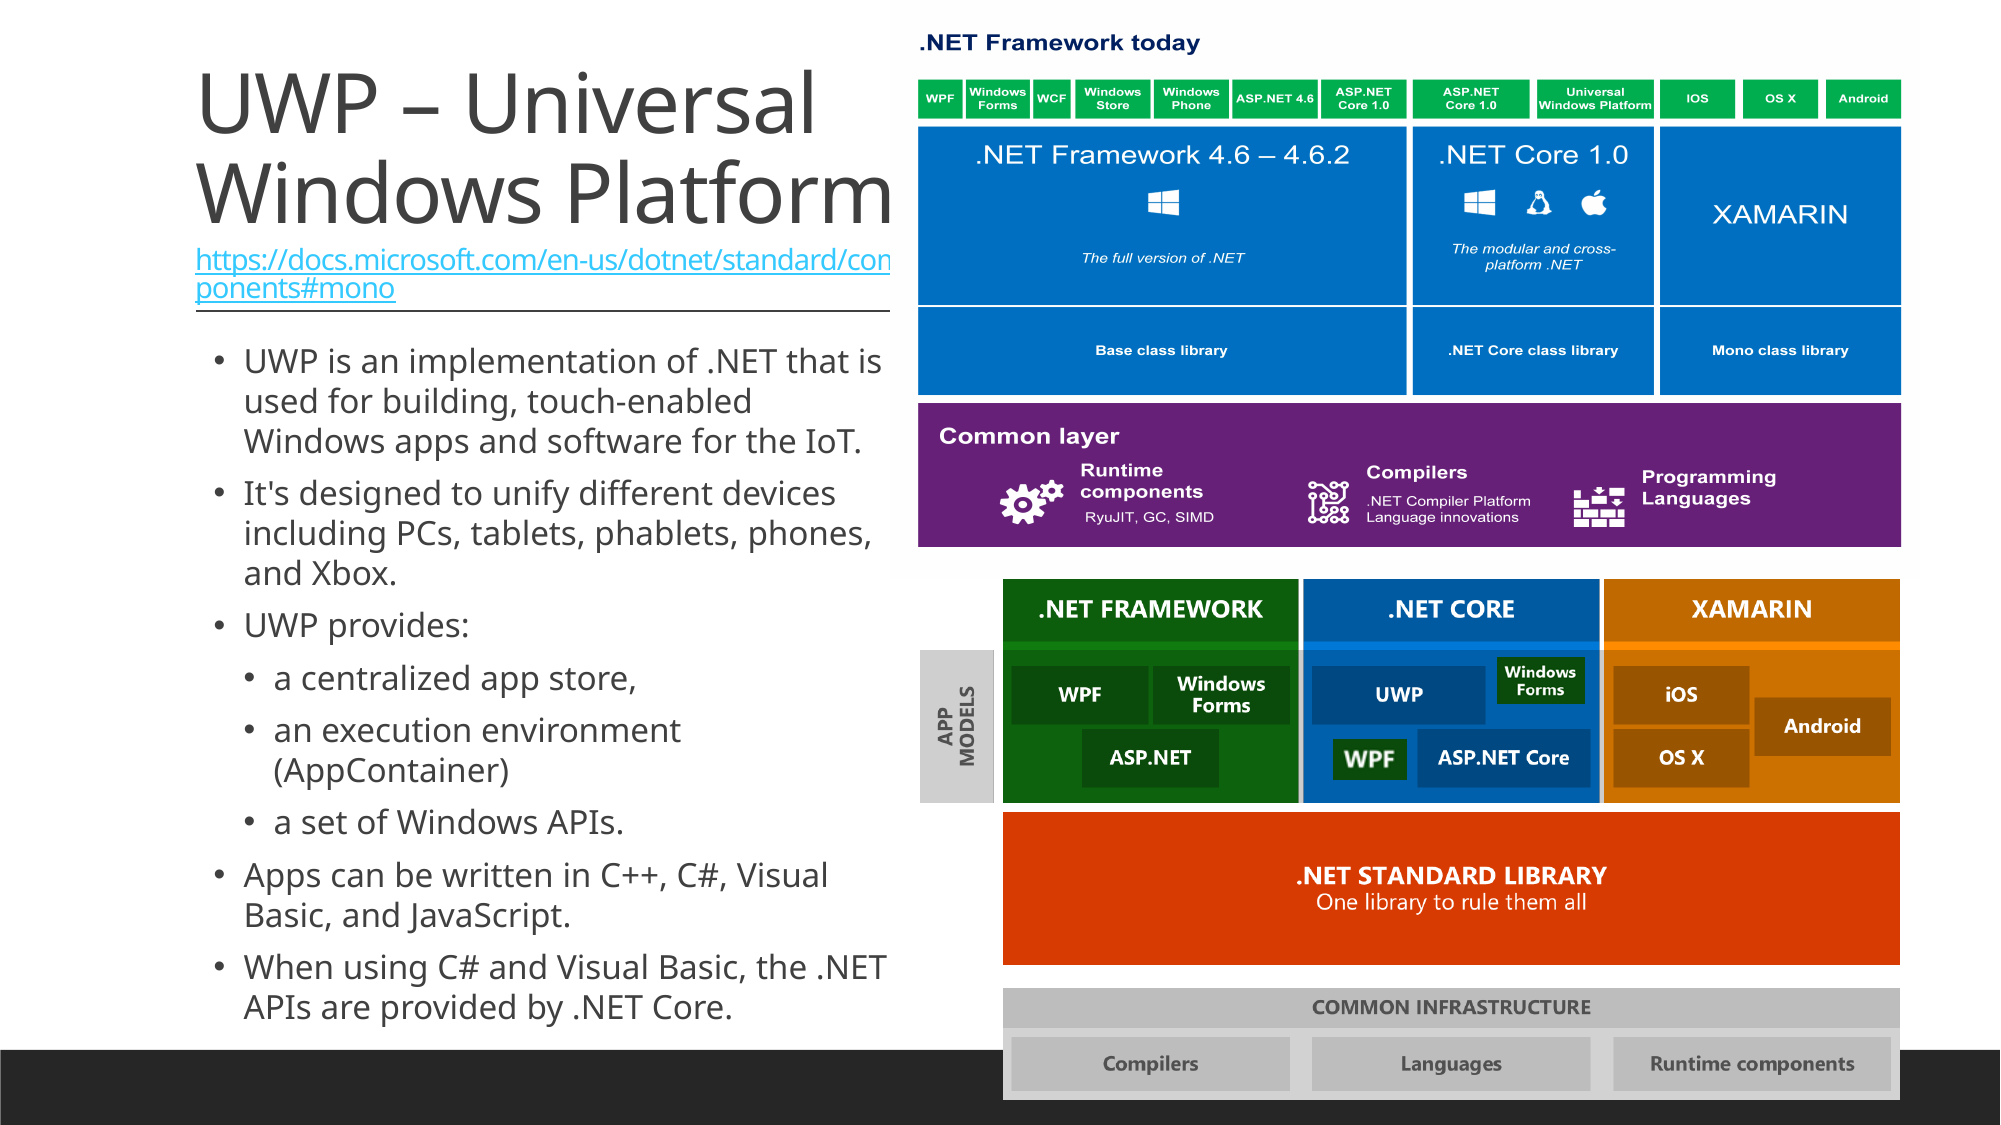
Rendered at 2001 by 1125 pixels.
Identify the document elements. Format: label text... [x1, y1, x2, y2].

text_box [890, 0, 1920, 1101]
list UWP is an implementation of .NET that is used for building, touch-enabled Windows apps and software for the IoT. It's designed to unify different devices including PCs, tablets, phablets, phones, and Xbox. UWP provides: a centralized app store, an execution environment (AppContainer) a set of Windows APIs. Apps can be written in C++, C#, Visual Basic, and JavaScript. When using C# and Visual Basic, the .NET APIs are provided by .NET Core. [150, 313, 887, 1053]
title UWP – Universal Windows Platform https://docs.microsoft.com/en-us/dotnet/standard/components#mono [180, 47, 887, 285]
